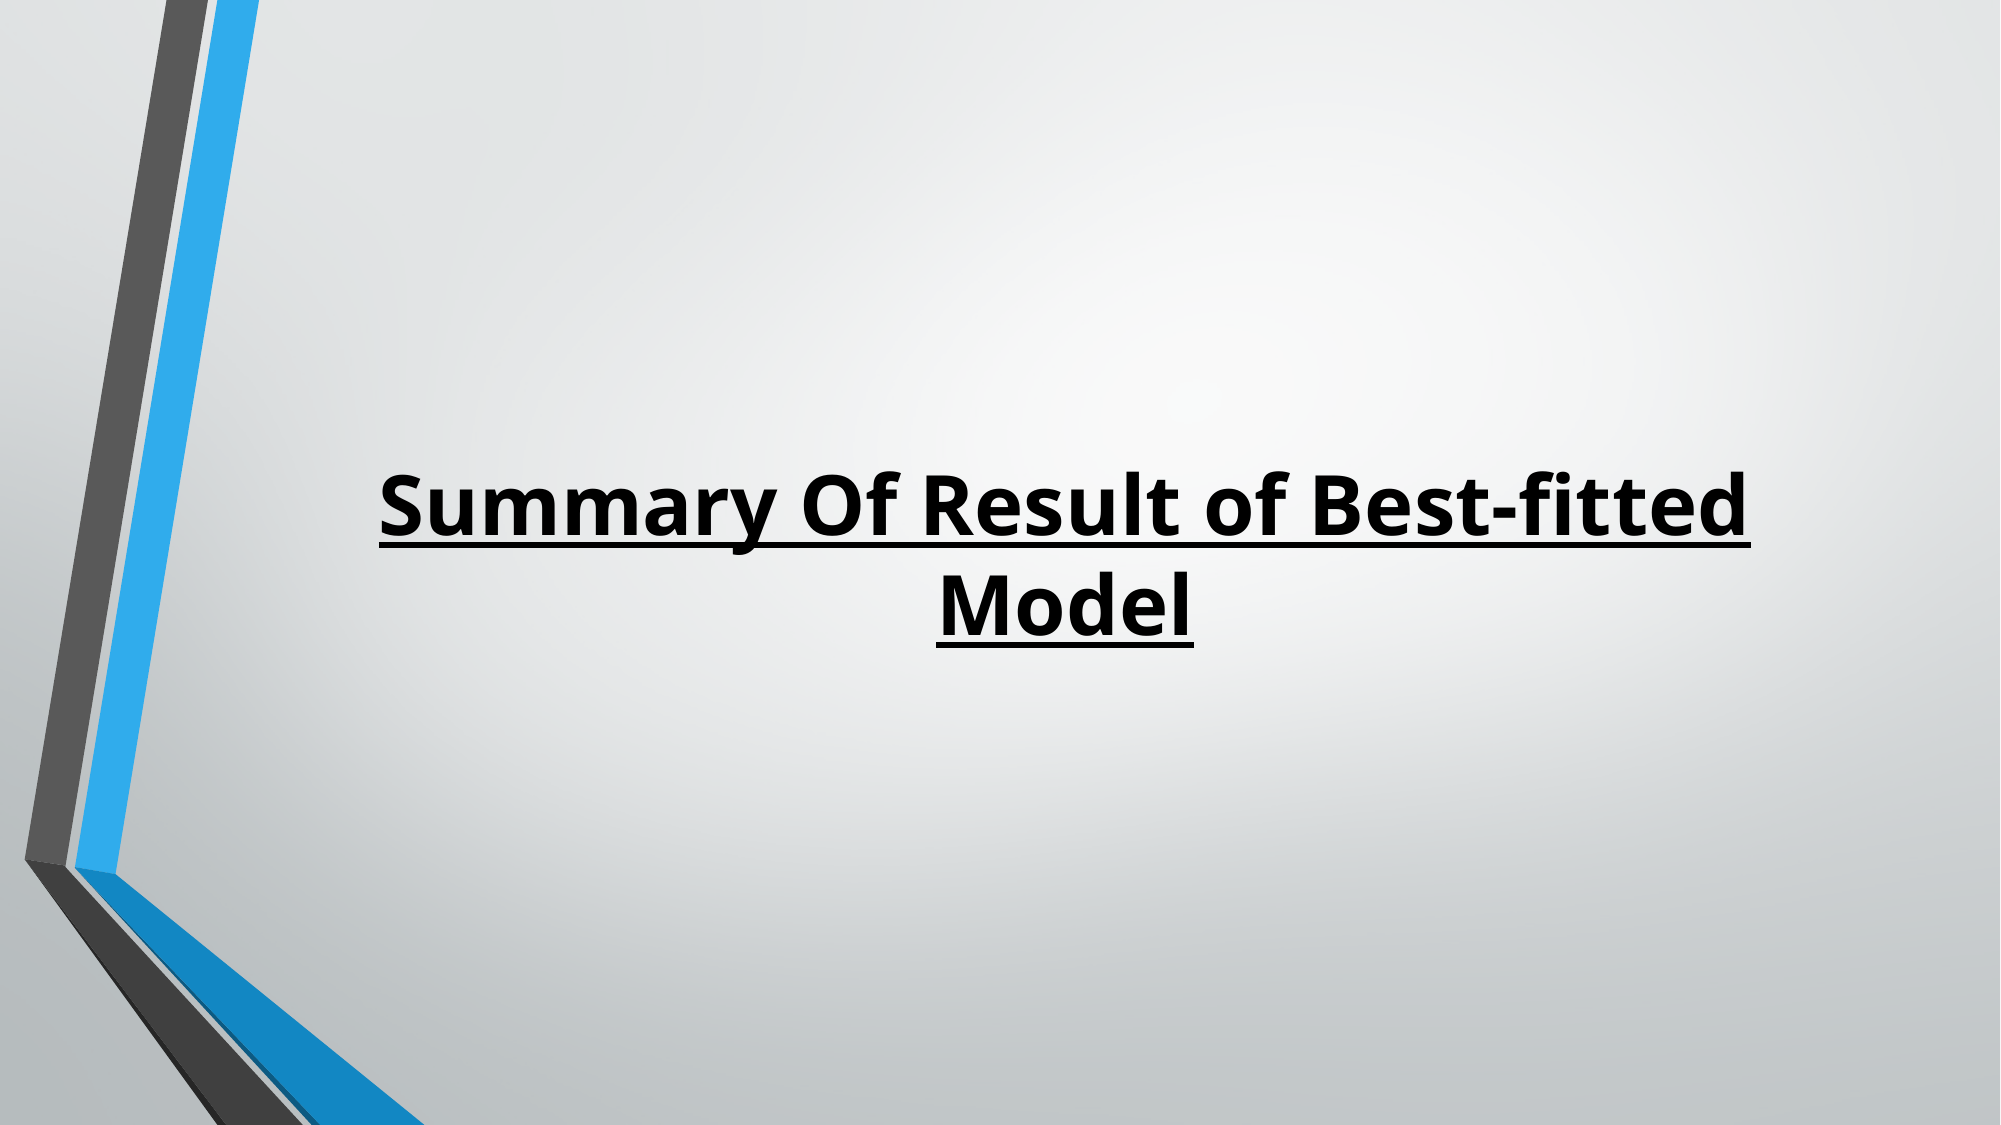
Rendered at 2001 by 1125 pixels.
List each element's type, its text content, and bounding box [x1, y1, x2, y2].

title Summary Of Result of Best-fitted Model [243, 112, 1887, 993]
